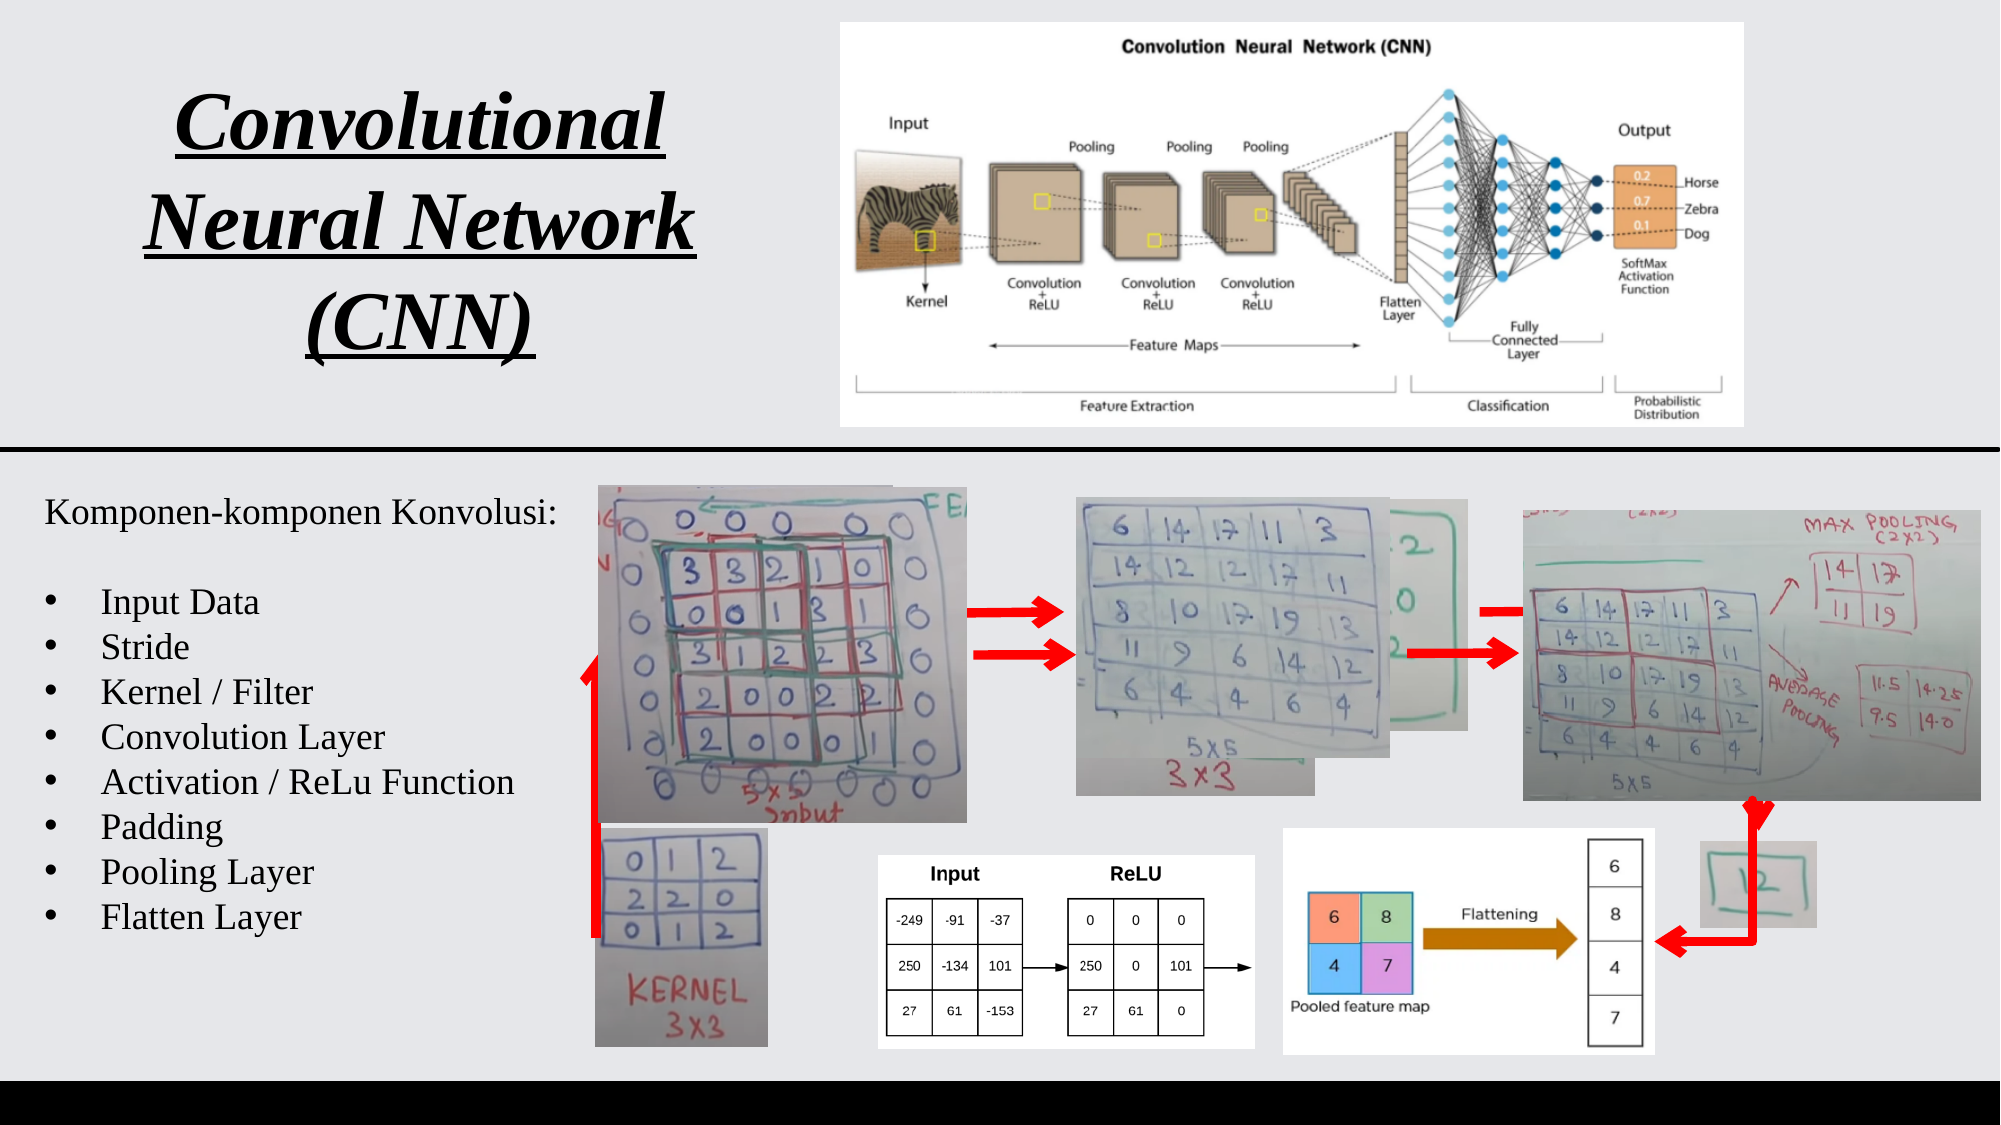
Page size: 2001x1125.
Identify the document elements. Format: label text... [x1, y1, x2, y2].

picture [840, 22, 1744, 427]
picture [1700, 841, 1817, 928]
picture [1075, 497, 1468, 796]
text_box [0, 1080, 2000, 1125]
title Convolutional Neural Network (CNN) [29, 58, 812, 174]
picture [598, 485, 967, 823]
text_box Komponen-komponen Konvolusi: Input Data Stride Kernel / Filter Convolution Layer Activation / ReLu Function Padding Pooling Layer Flatten Layer [29, 479, 599, 1050]
picture [595, 828, 768, 1047]
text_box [595, 654, 599, 938]
picture [1523, 510, 1981, 801]
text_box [1632, 821, 1775, 920]
picture [1283, 828, 1655, 1055]
picture [877, 855, 1255, 1049]
